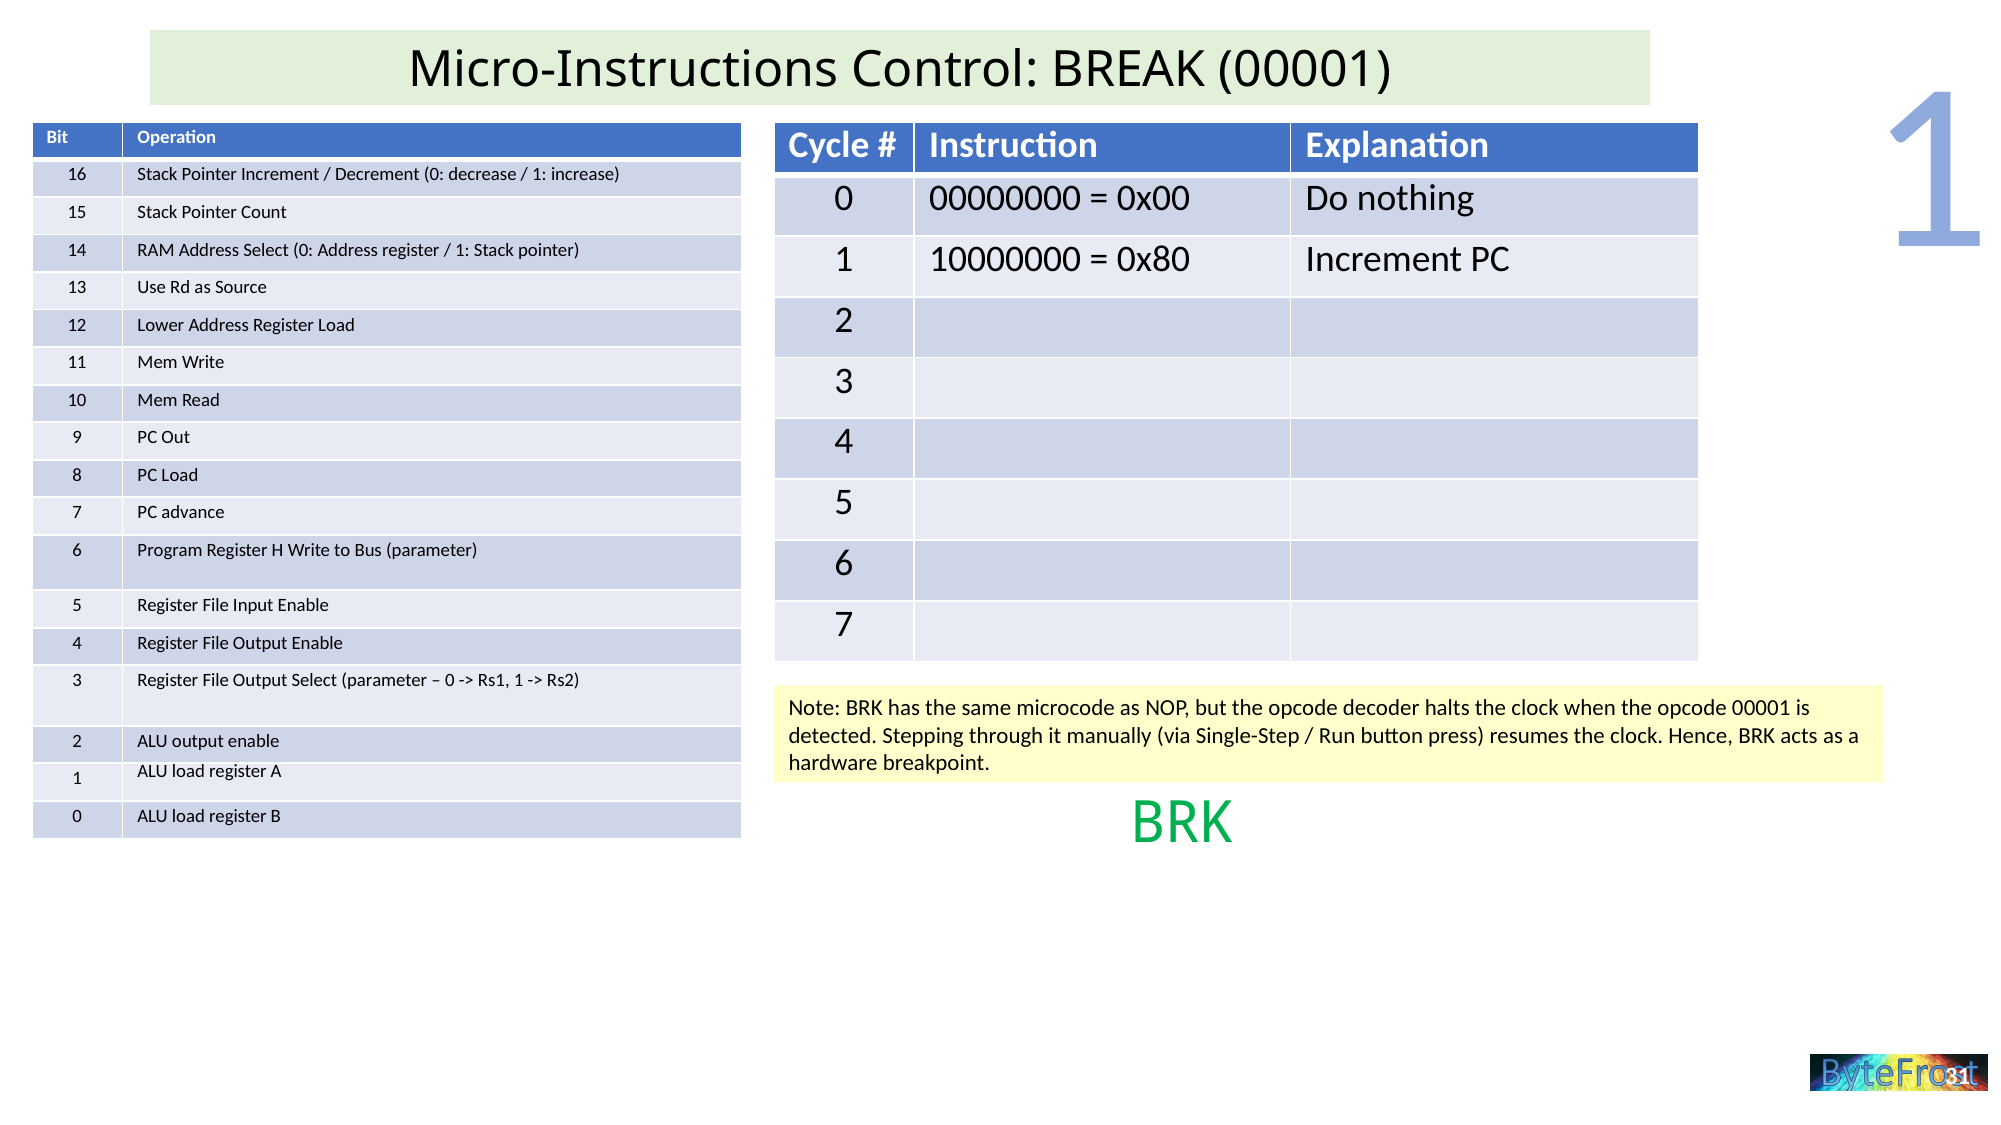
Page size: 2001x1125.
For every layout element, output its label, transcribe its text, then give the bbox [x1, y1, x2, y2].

table_cell 5 [33, 591, 122, 627]
table_cell [1291, 419, 1698, 478]
table_cell Register File Output Select (parameter – 0 -> Rs1, 1 -> Rs2) [123, 666, 741, 725]
table_header Operation [123, 123, 741, 157]
table_cell ALU load register A [123, 764, 741, 800]
table_cell 0 [33, 802, 122, 838]
table_header Explanation [1291, 123, 1698, 172]
table_cell [915, 480, 1290, 539]
table_cell PC Out [123, 423, 741, 459]
text_box 31 [1535, 1044, 1986, 1105]
text_box Note: BRK has the same microcode as NOP, but the opcode decoder halts the clock when the opcode 00001 is detected. Stepping through it manually (via Single-Step / Run button press) resumes the clock. Hence, BRK acts as a hardware breakpoint. [773, 685, 1885, 783]
table_cell Register File Output Enable [123, 629, 741, 664]
table_cell [1291, 480, 1698, 539]
table_cell 1 [775, 237, 913, 296]
table_cell [915, 541, 1290, 600]
table_cell 3 [775, 358, 913, 417]
table_cell 7 [775, 602, 913, 661]
table_cell Mem Write [123, 348, 741, 384]
table_cell 13 [33, 273, 122, 309]
table_cell PC Load [123, 461, 741, 496]
table_cell [915, 298, 1290, 357]
table_cell 1 [33, 764, 122, 800]
table_cell Use Rd as Source [123, 273, 741, 309]
table_header Bit [33, 123, 122, 157]
table_cell 4 [775, 419, 913, 478]
table_cell 2 [33, 727, 122, 762]
table_cell Mem Read [123, 386, 741, 421]
picture [1810, 1054, 1988, 1091]
table_cell 00000000 = 0x00 [915, 178, 1290, 235]
table_cell 15 [33, 198, 122, 234]
table_cell 16 [33, 162, 122, 196]
table_cell Program Register H Write to Bus (parameter) [123, 536, 741, 589]
text_box 1 [1855, 0, 2000, 303]
table_cell 12 [33, 310, 122, 346]
text_box BRK [1080, 783, 1250, 862]
table_cell 4 [33, 629, 122, 664]
table_cell Do nothing [1291, 178, 1698, 235]
table_header Instruction [915, 123, 1290, 172]
table_cell 10000000 = 0x80 [915, 237, 1290, 296]
table_cell 14 [33, 235, 122, 271]
table_cell Stack Pointer Count [123, 198, 741, 234]
table_cell 5 [775, 480, 913, 539]
table_cell ALU load register B [123, 802, 741, 838]
table_cell Register File Input Enable [123, 591, 741, 627]
table_cell 9 [33, 423, 122, 459]
table_cell 11 [33, 348, 122, 384]
table_cell 8 [33, 461, 122, 496]
table_cell 7 [33, 498, 122, 534]
table_cell [1291, 602, 1698, 661]
table_cell Lower Address Register Load [123, 310, 741, 346]
table_cell [915, 602, 1290, 661]
table_cell Stack Pointer Increment / Decrement (0: decrease / 1: increase) [123, 162, 741, 196]
table_cell 0 [775, 178, 913, 235]
title Micro-Instructions Control: BREAK (00001) [150, 29, 1650, 105]
table_cell 3 [33, 666, 122, 725]
table_cell PC advance [123, 498, 741, 534]
table_cell [1291, 358, 1698, 417]
table_cell 2 [775, 298, 913, 357]
table_cell [915, 358, 1290, 417]
table_cell ALU output enable [123, 727, 741, 762]
table_cell [915, 419, 1290, 478]
table_cell [1291, 298, 1698, 357]
table_header Cycle # [775, 123, 913, 172]
table_cell RAM Address Select (0: Address register / 1: Stack pointer) [123, 235, 741, 271]
table_cell 6 [775, 541, 913, 600]
table_cell [1291, 541, 1698, 600]
table_cell Increment PC [1291, 237, 1698, 296]
table_cell 6 [33, 536, 122, 589]
table_cell 10 [33, 386, 122, 421]
